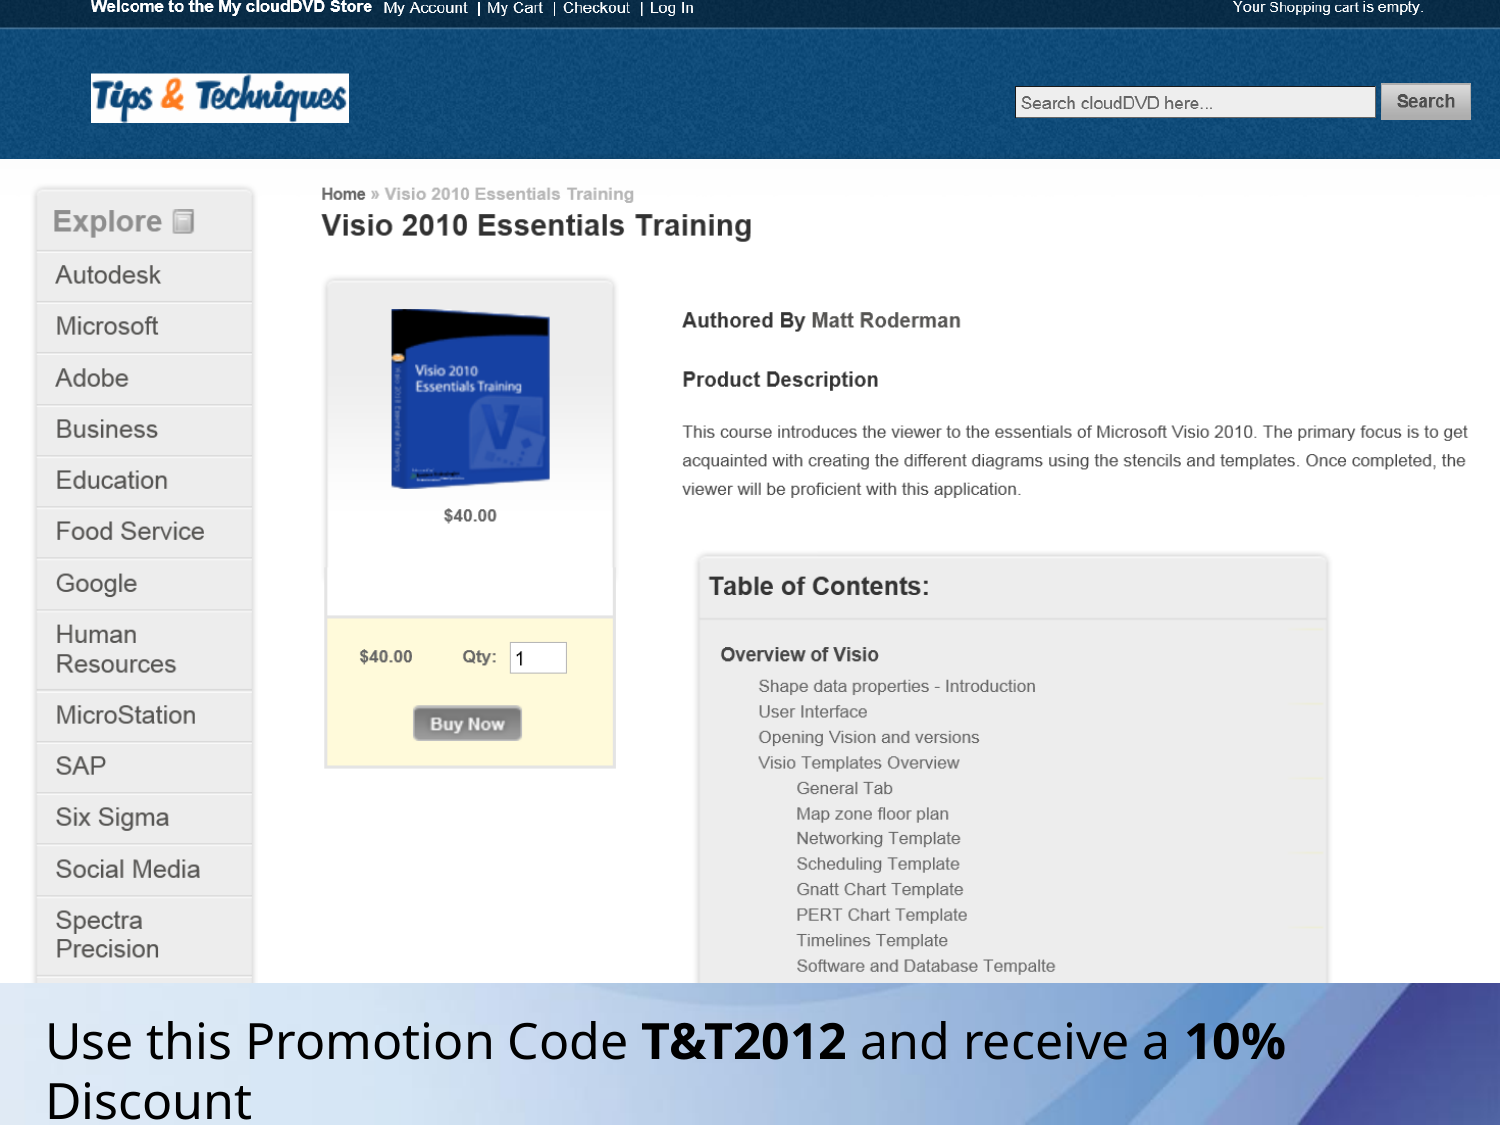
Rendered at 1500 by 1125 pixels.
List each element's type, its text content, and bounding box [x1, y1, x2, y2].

picture [0, 0, 1500, 1125]
text_box Use this Promotion Code T&T2012 and receive a 10% Discount [30, 1002, 1491, 1125]
